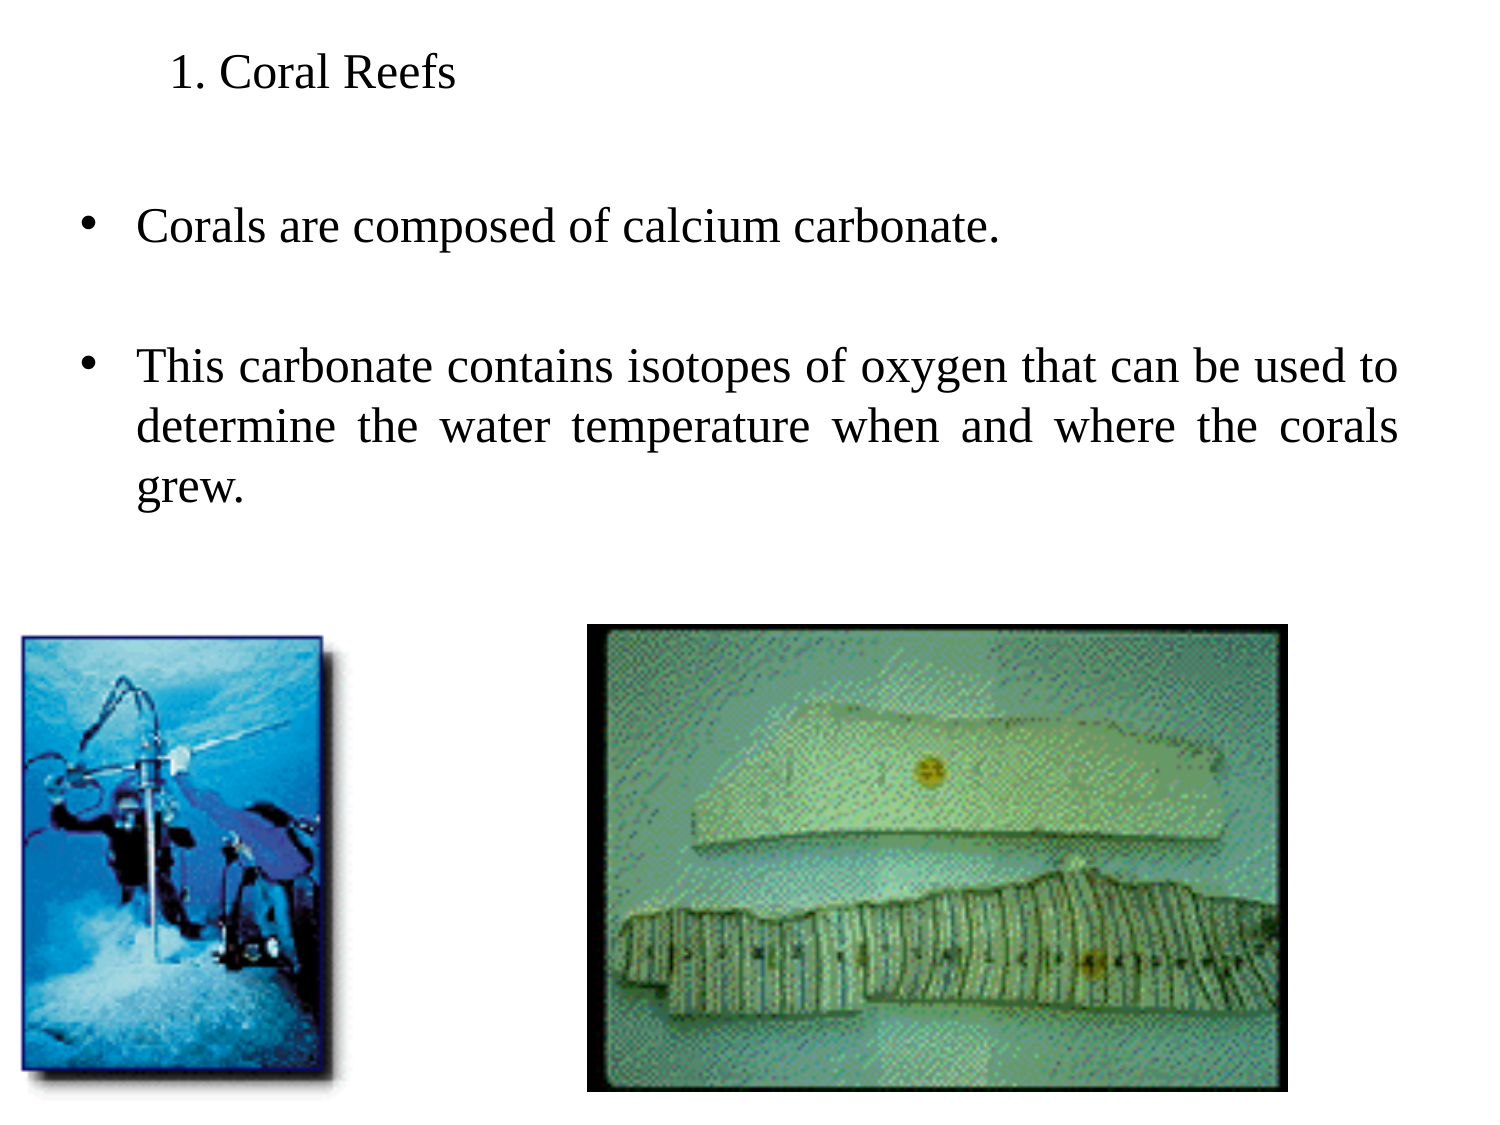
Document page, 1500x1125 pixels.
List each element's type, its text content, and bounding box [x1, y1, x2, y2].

list Corals are composed of calcium carbonate. This carbonate contains isotopes of oxygen that can be used to determine the water temperature when and where the corals grew. [64, 184, 1415, 579]
picture [0, 624, 363, 1111]
picture [587, 624, 1288, 1092]
title 1. Coral Reefs [100, 0, 526, 138]
